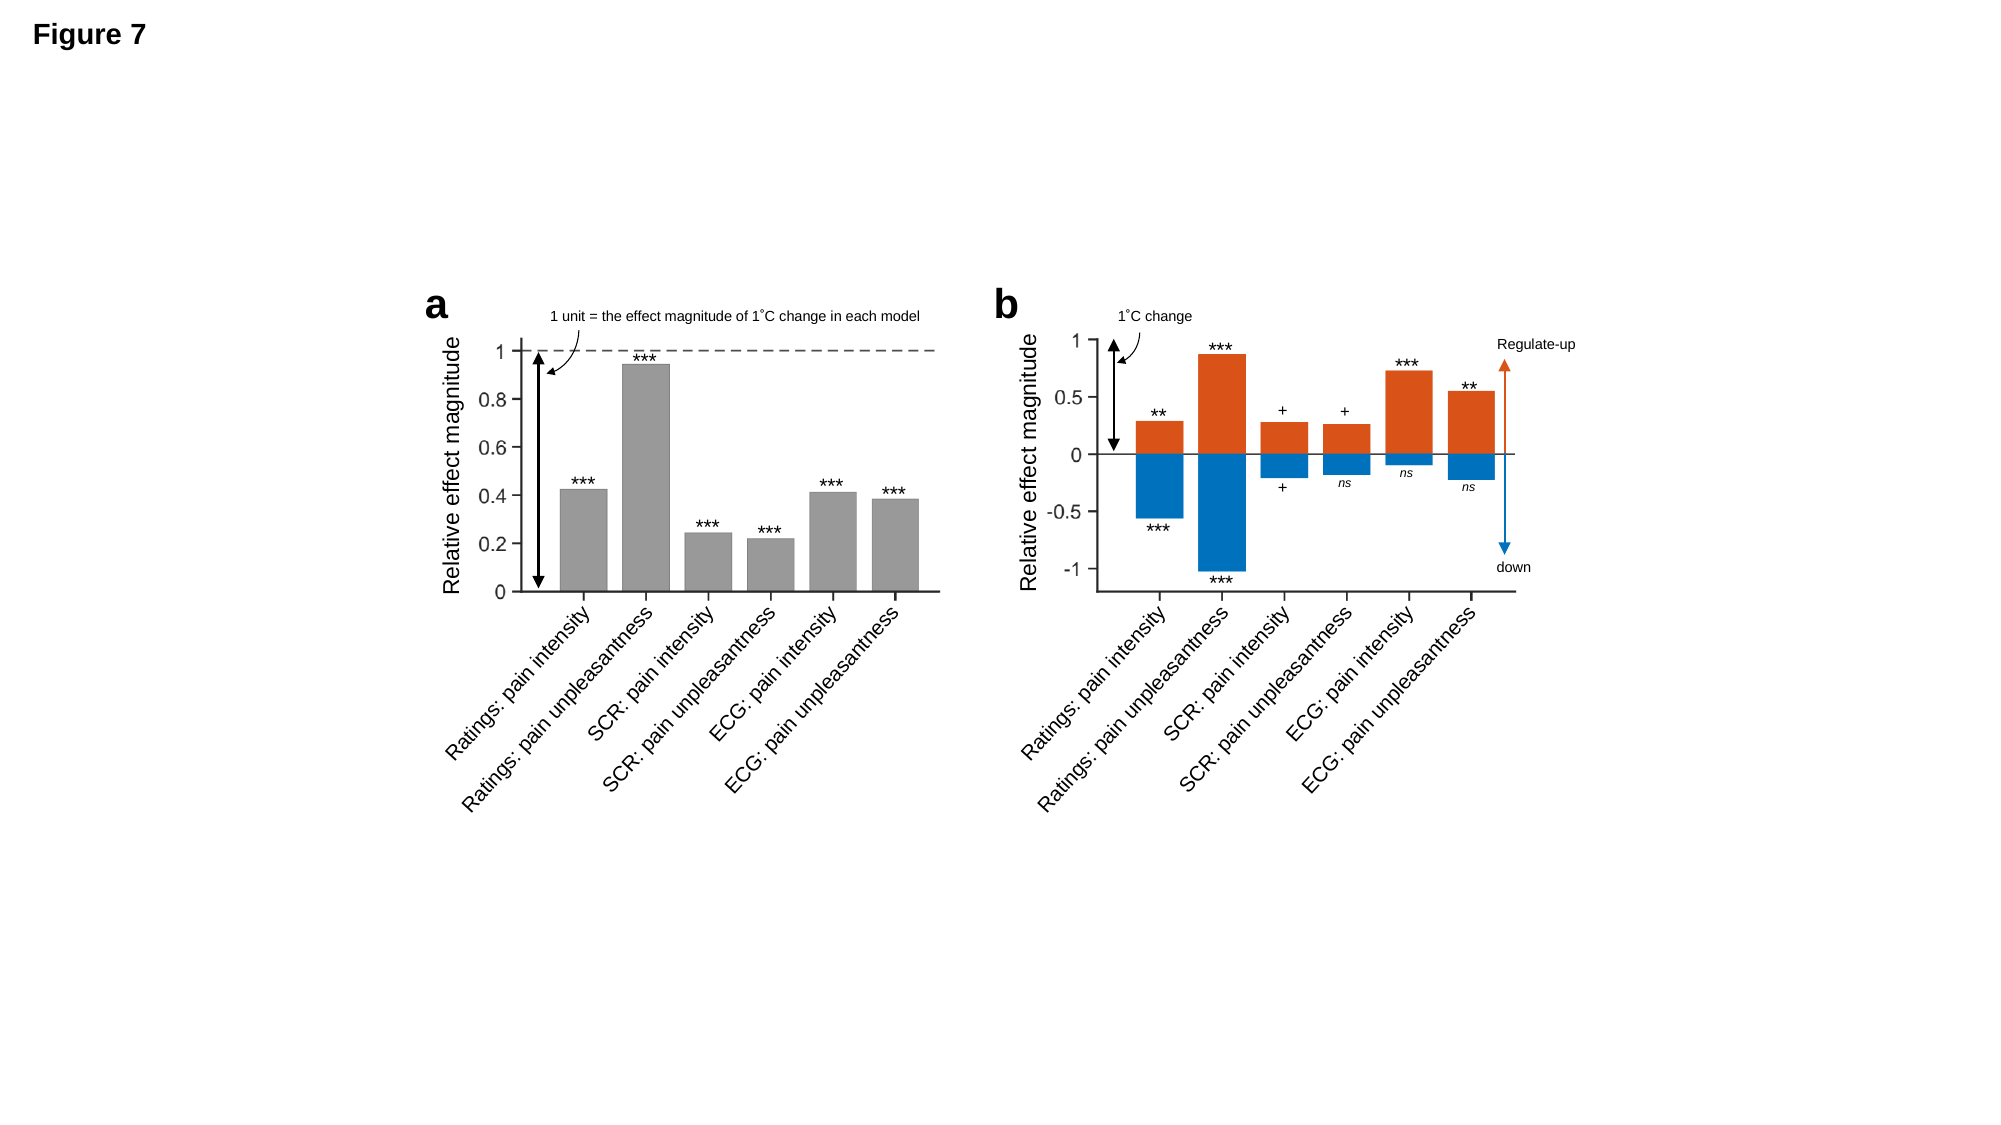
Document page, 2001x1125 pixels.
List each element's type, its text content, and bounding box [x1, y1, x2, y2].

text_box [1005, 300, 1592, 861]
text_box [379, 262, 1565, 850]
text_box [428, 283, 989, 861]
text_box a [409, 268, 463, 334]
text_box Figure 7 [18, 8, 162, 58]
text_box b [978, 268, 1034, 334]
